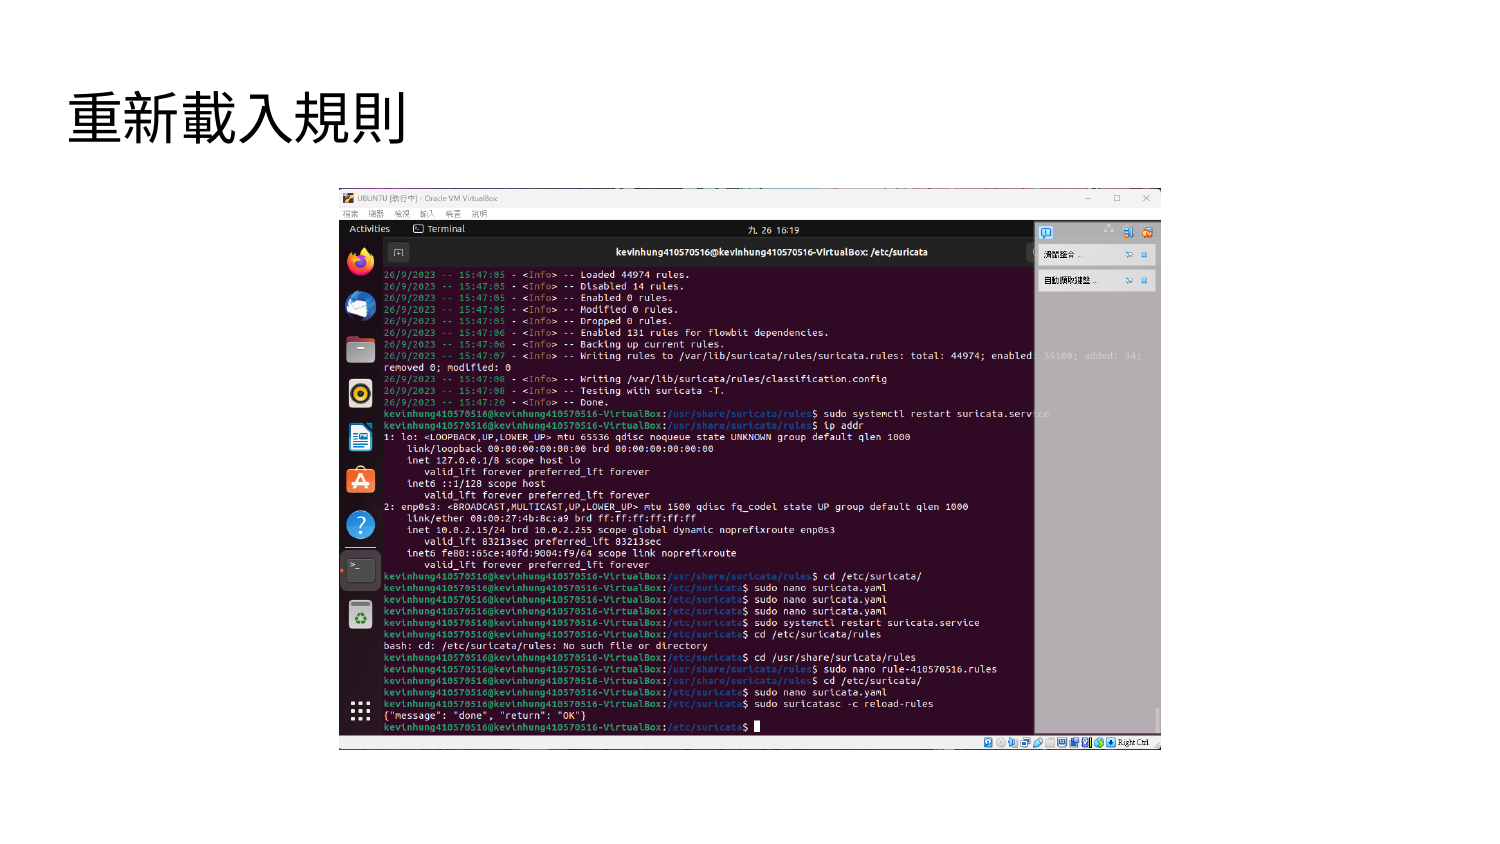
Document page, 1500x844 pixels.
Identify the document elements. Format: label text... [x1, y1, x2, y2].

title 重新載入規則 [51, 72, 1449, 167]
picture [339, 188, 1161, 750]
